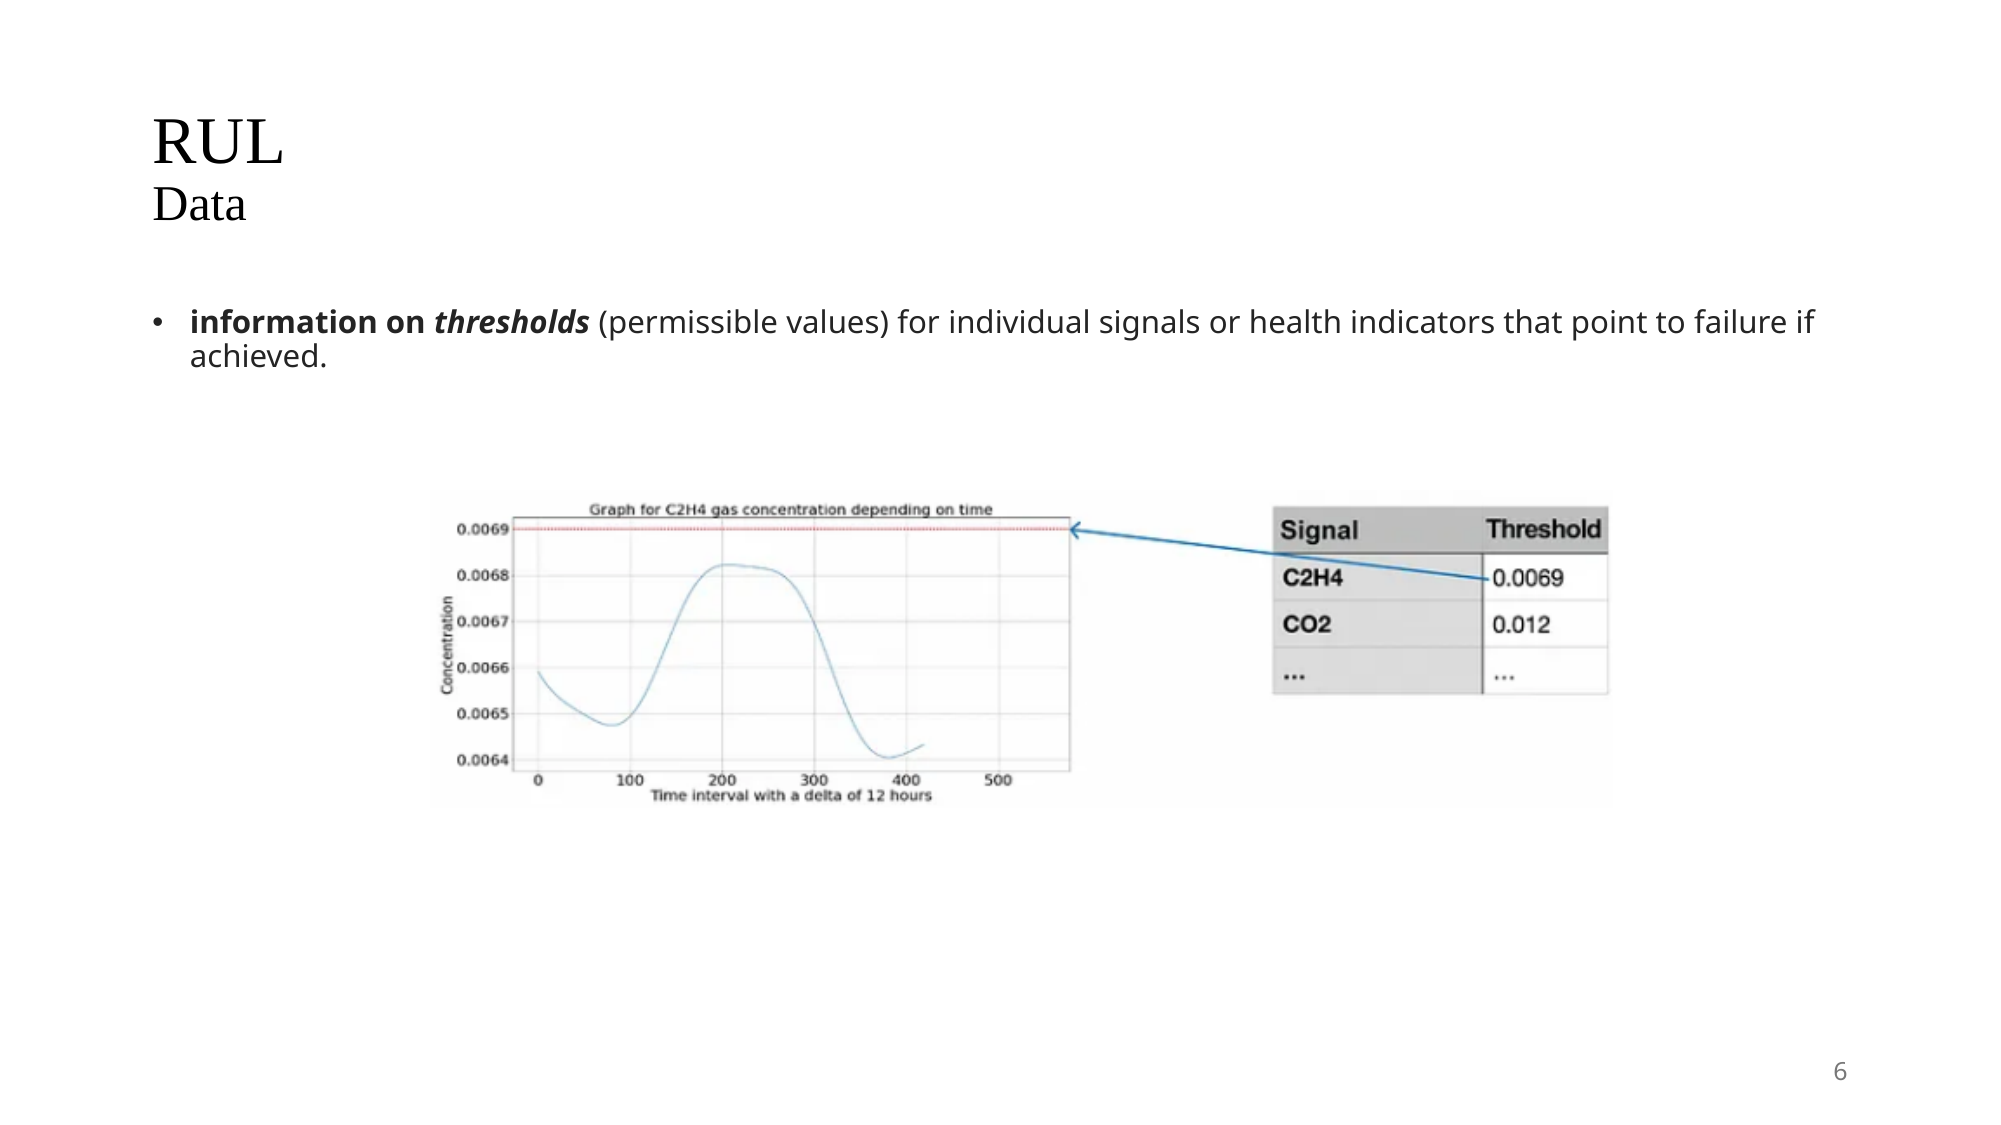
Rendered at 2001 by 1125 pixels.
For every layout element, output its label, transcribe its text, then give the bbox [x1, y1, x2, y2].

list information on thresholds (permissible values) for individual signals or health indicators that point to failure if achieved. [137, 299, 1863, 416]
slide_number 6 [1412, 1042, 1863, 1103]
title RUL Data [137, 59, 1863, 278]
picture [356, 437, 1681, 881]
